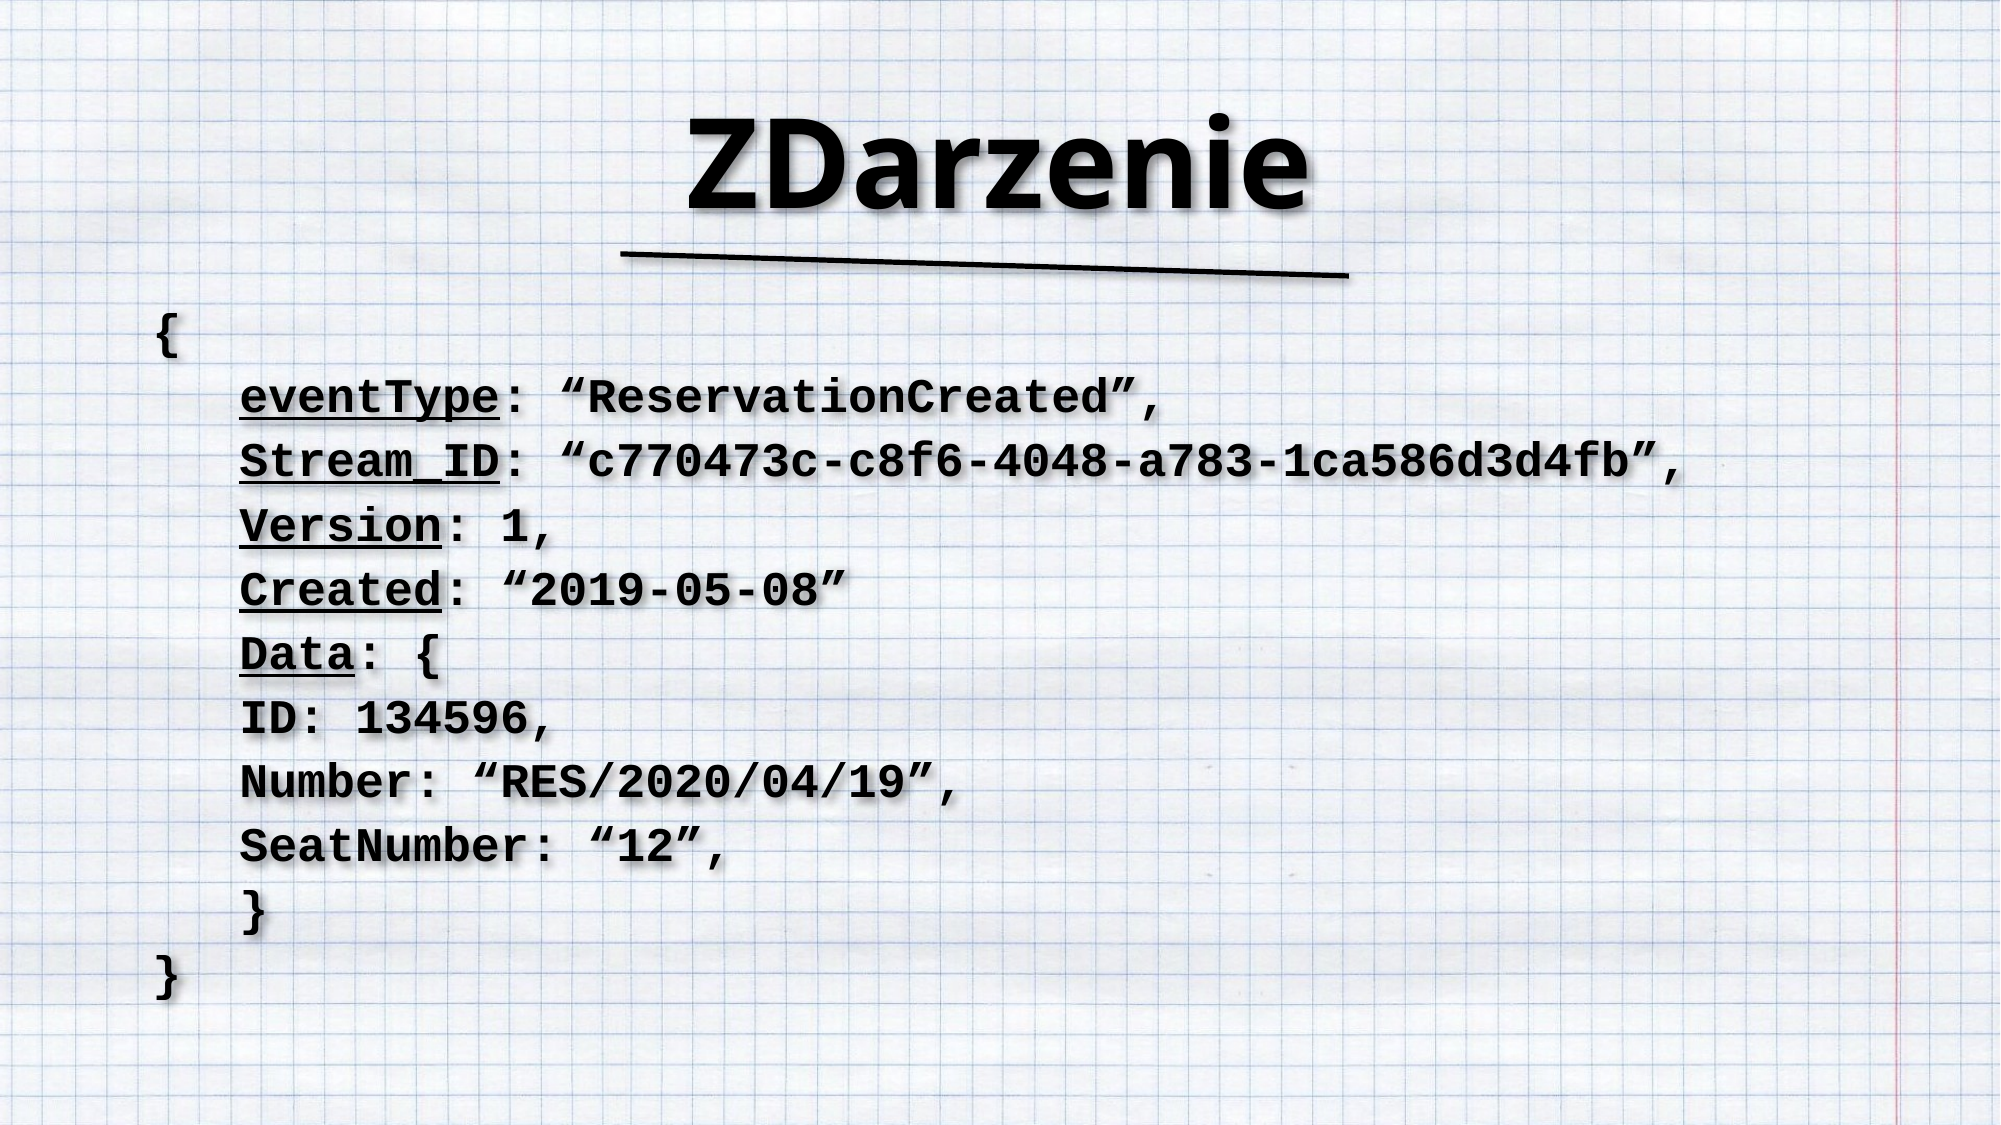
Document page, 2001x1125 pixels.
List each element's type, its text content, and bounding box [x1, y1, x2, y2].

picture [0, 0, 2001, 1125]
list { eventType: “ReservationCreated”, Stream_ID: “c770473c-c8f6-4048-a783-1ca586d3d4fb”, Version: 1, Created: “2019-05-08” Data: { ID: 134596, Number: “RES/2020/04/19”, SeatNumber: “12”, } } [137, 299, 1863, 1014]
title ZDarzenie [137, 59, 1863, 278]
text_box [620, 253, 1349, 276]
